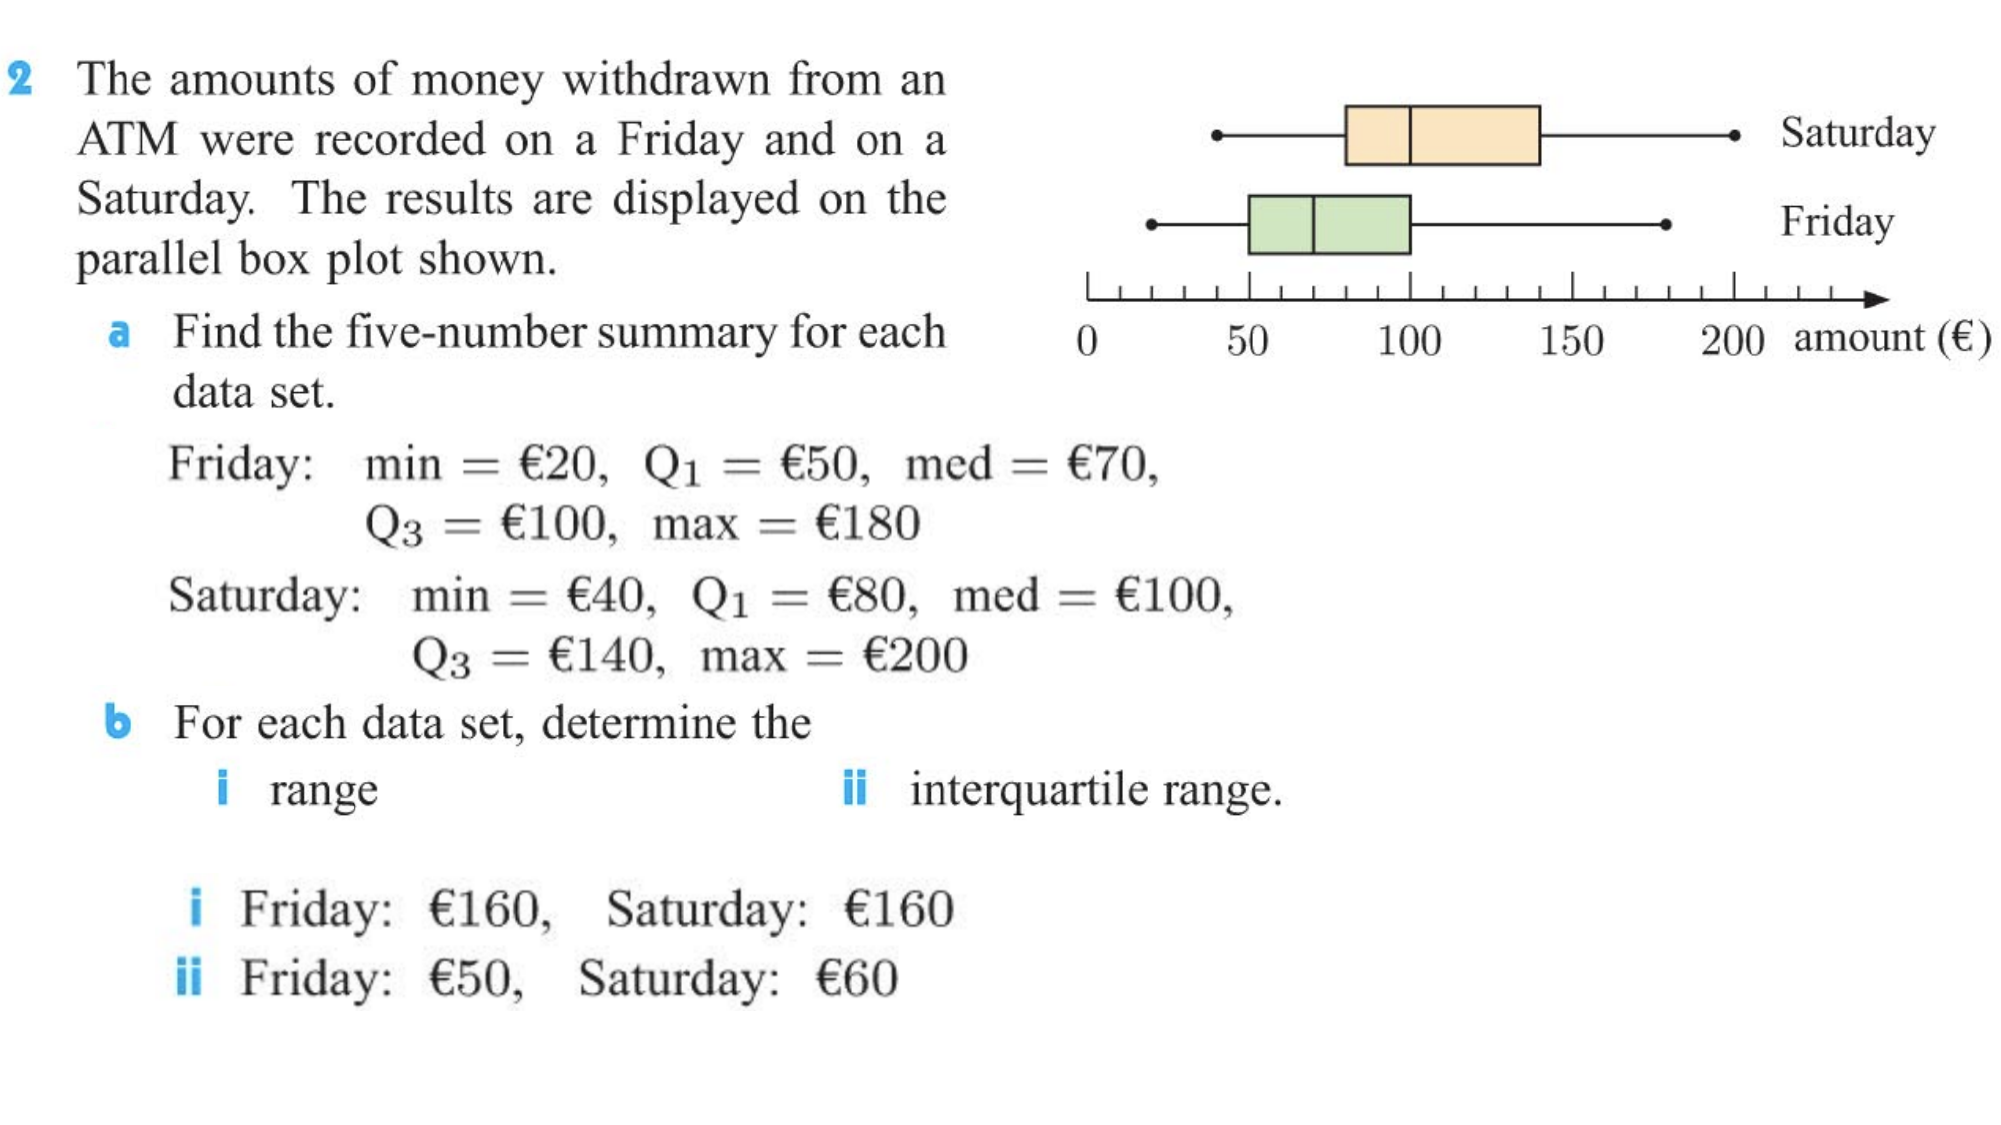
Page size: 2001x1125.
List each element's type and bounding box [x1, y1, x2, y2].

picture [155, 873, 974, 1011]
picture [1, 428, 2000, 837]
list [0, 42, 2000, 429]
